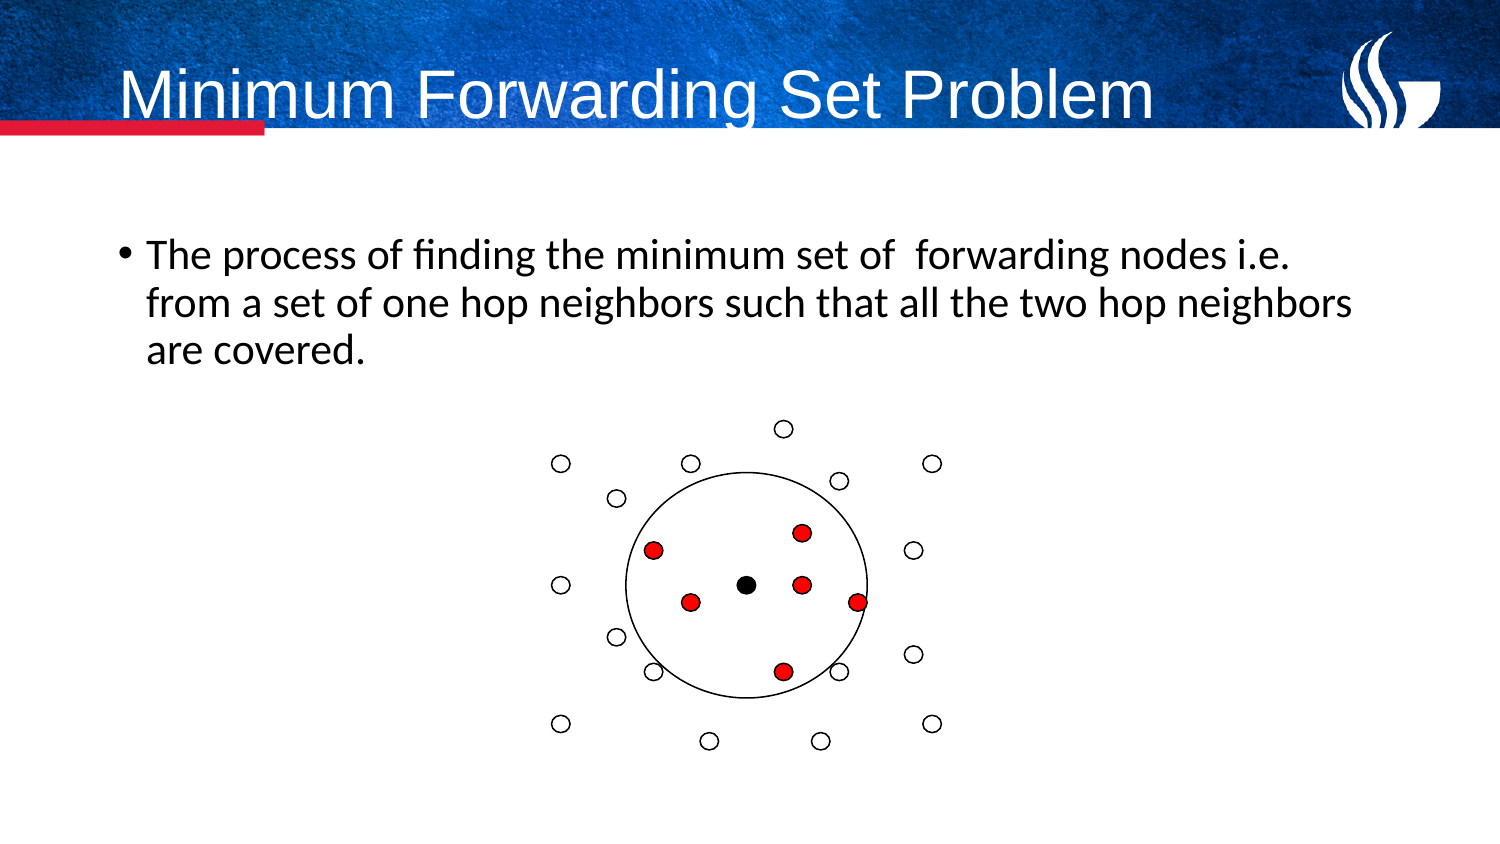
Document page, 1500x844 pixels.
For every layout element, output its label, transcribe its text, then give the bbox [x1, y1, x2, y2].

picture [0, 0, 1500, 844]
title Minimum Forwarding Set Problem [103, 14, 1397, 178]
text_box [551, 420, 942, 750]
list The process of finding the minimum set of forwarding nodes i.e. from a set of one hop neighbors such that all the two hop neighbors are covered. [103, 224, 1397, 760]
